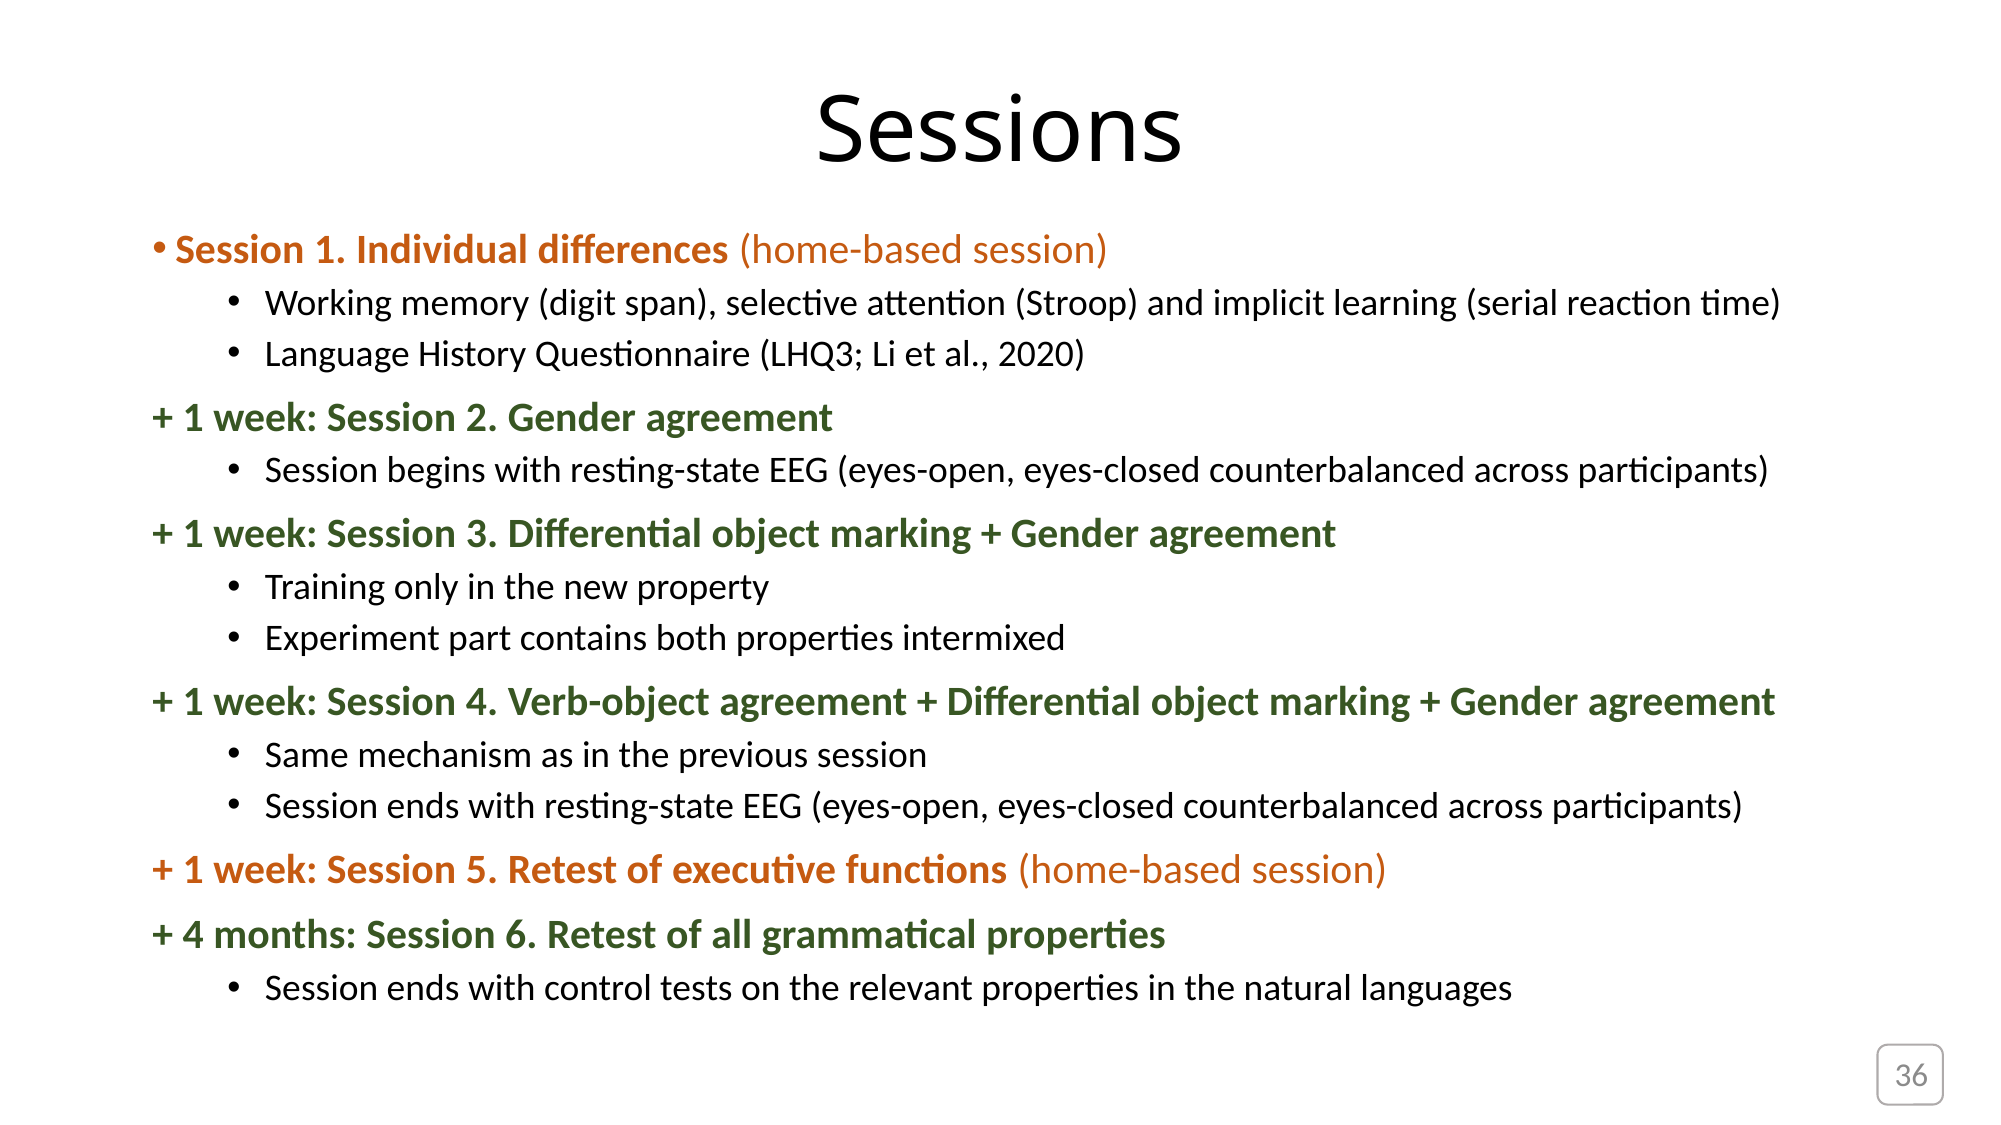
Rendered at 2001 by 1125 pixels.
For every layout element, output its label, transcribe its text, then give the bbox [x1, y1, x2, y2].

list Session 1. Individual differences (home-based session) Working memory (digit span), selective attention (Stroop) and implicit learning (serial reaction time) Language History Questionnaire (LHQ3; Li et al., 2020) + 1 week: Session 2. Gender agreement Session begins with resting-state EEG (eyes-open, eyes-closed counterbalanced across participants) + 1 week: Session 3. Differential object marking + Gender agreement Training only in the new property Experiment part contains both properties intermixed + 1 week: Session 4. Verb-object agreement + Differential object marking + Gender agreement Same mechanism as in the previous session Session ends with resting-state EEG (eyes-open, eyes-closed counterbalanced across participants) + 1 week: Session 5. Retest of executive functions (home-based session) + 4 months: Session 6. Retest of all grammatical properties Session ends with control tests on the relevant properties in the natural languages [137, 220, 1863, 1043]
slide_number 36 [1493, 1042, 1943, 1103]
text_box Sessions [675, 62, 1325, 188]
